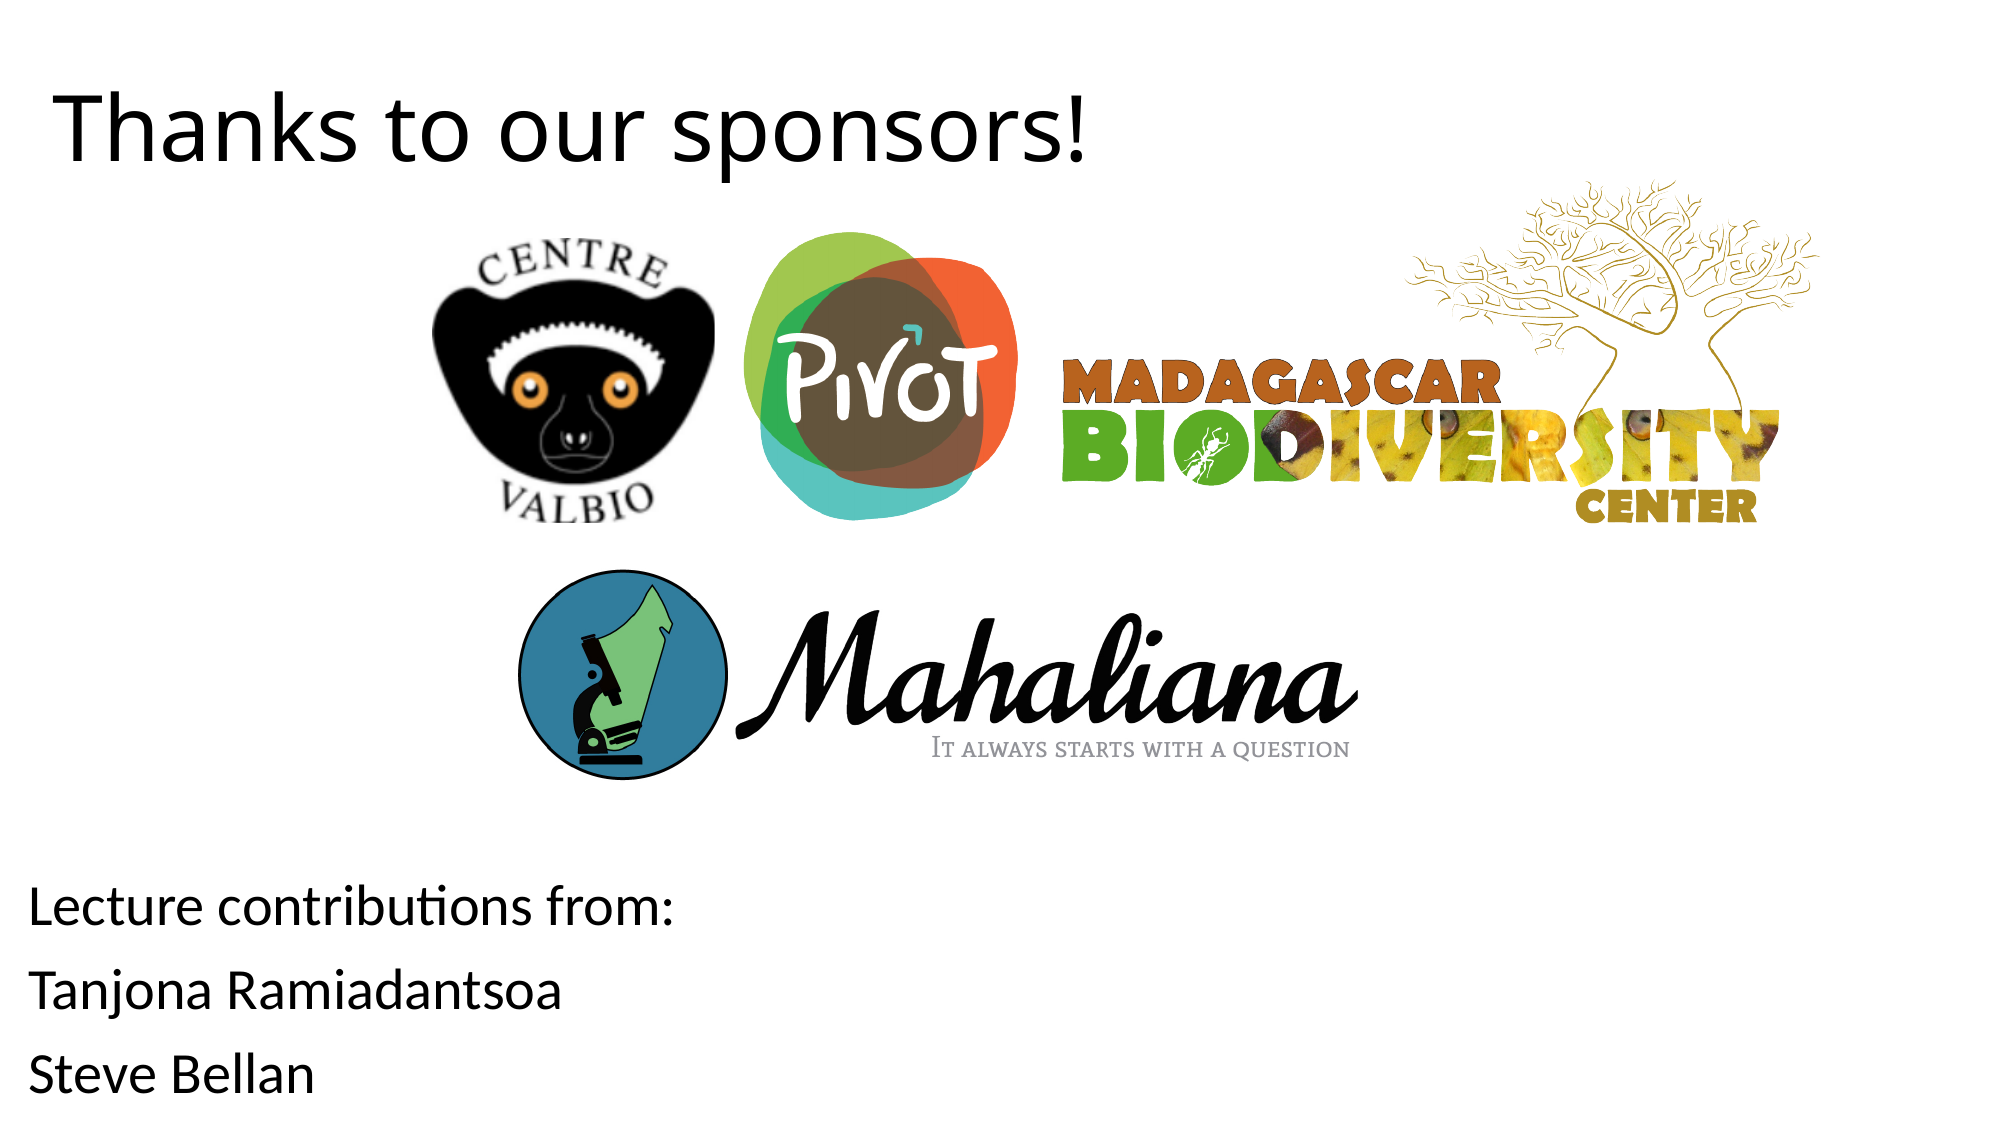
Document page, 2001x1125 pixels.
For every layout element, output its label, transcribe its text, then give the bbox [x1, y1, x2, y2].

picture [432, 143, 1858, 798]
title Thanks to our sponsors! [37, 22, 1763, 240]
list Lecture contributions from: Tanjona Ramiadantsoa Steve Bellan [13, 868, 1786, 1125]
